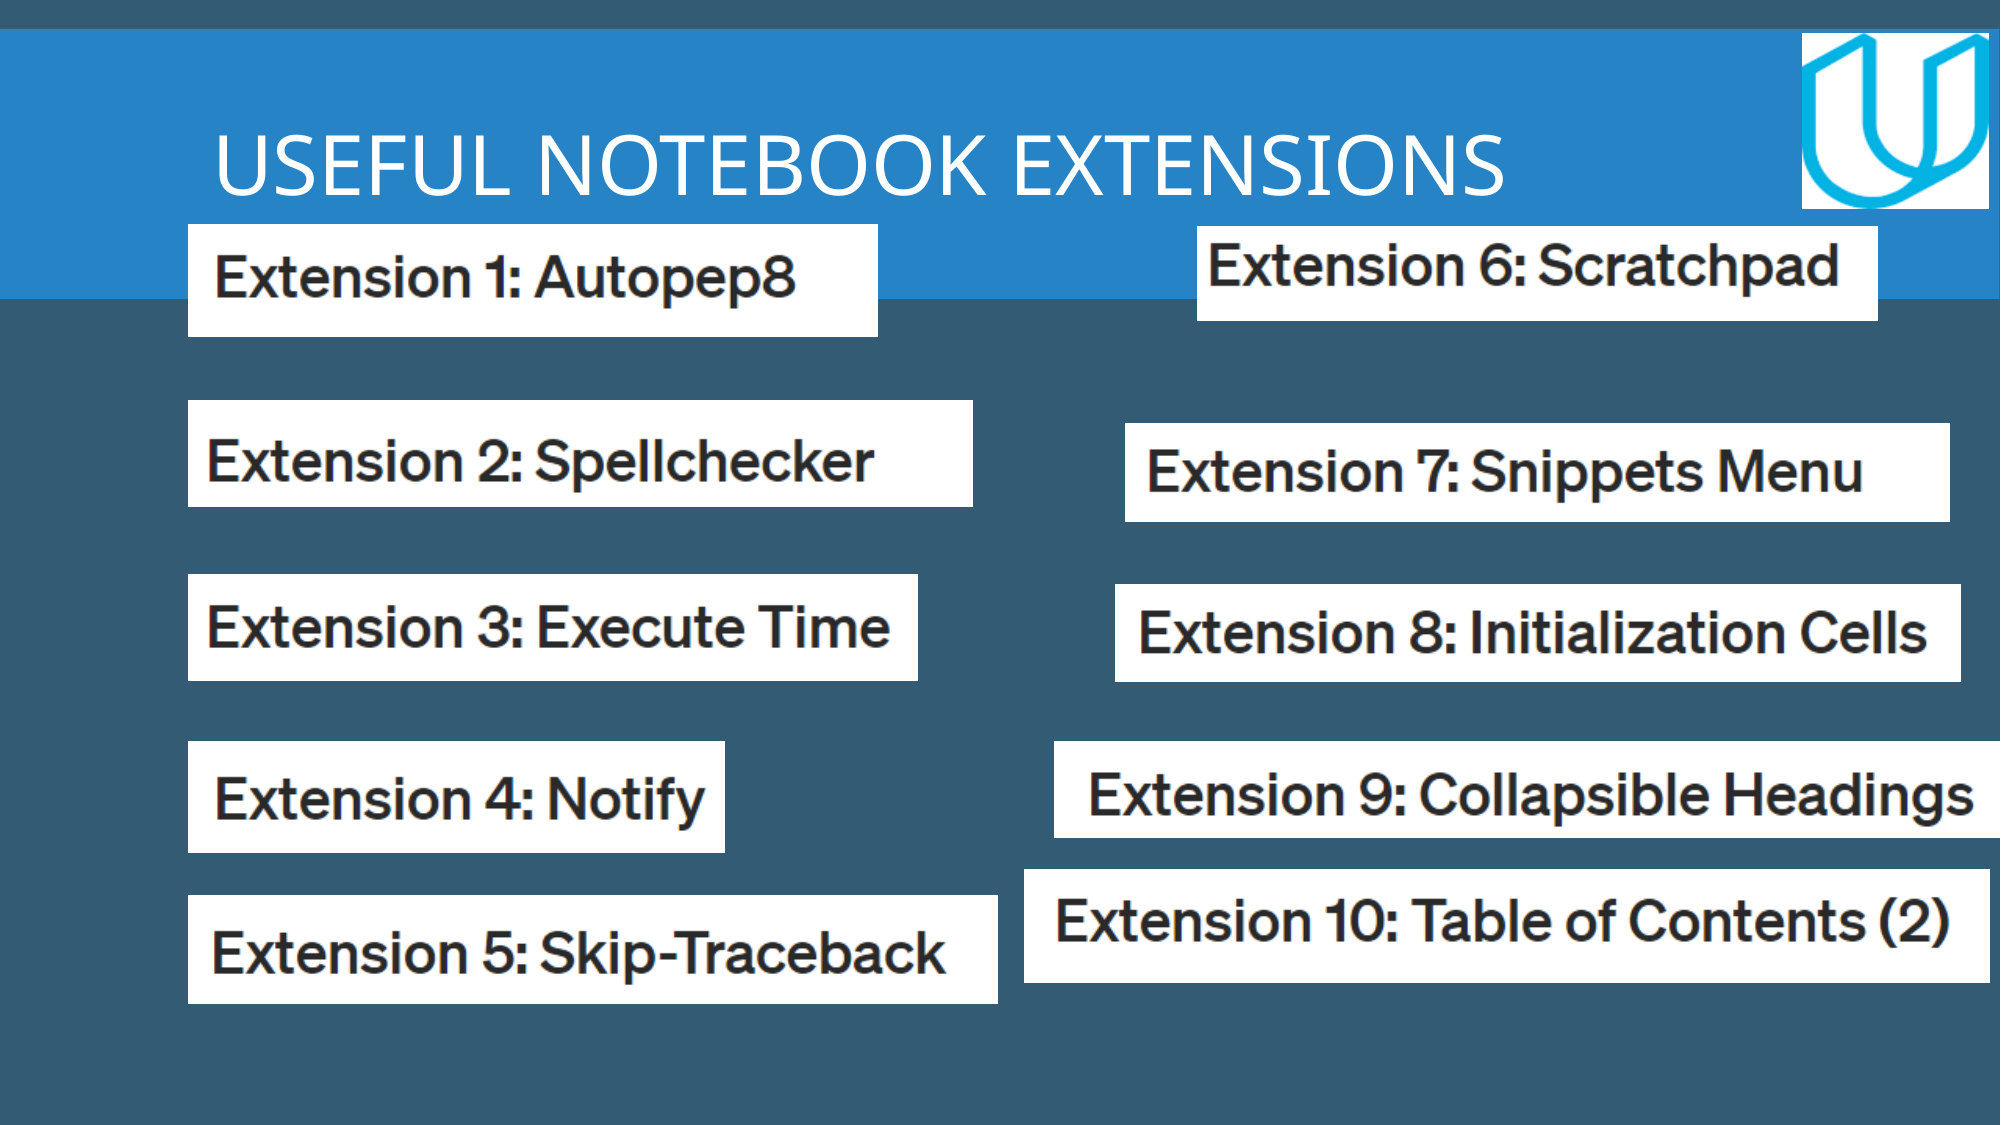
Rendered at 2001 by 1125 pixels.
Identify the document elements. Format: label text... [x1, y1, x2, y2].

picture [1114, 584, 1961, 682]
picture [1023, 869, 1991, 983]
picture [1054, 741, 2000, 838]
picture [1816, 47, 1912, 197]
picture [1125, 423, 1950, 523]
title Useful notebook extensions [197, 46, 1803, 295]
picture [1803, 159, 1866, 209]
picture [187, 400, 973, 508]
picture [1802, 33, 1989, 167]
picture [187, 223, 878, 337]
picture [1933, 47, 1974, 167]
picture [187, 574, 919, 682]
picture [1197, 226, 1878, 321]
picture [187, 741, 725, 854]
picture [1876, 124, 1989, 209]
picture [187, 895, 998, 1004]
